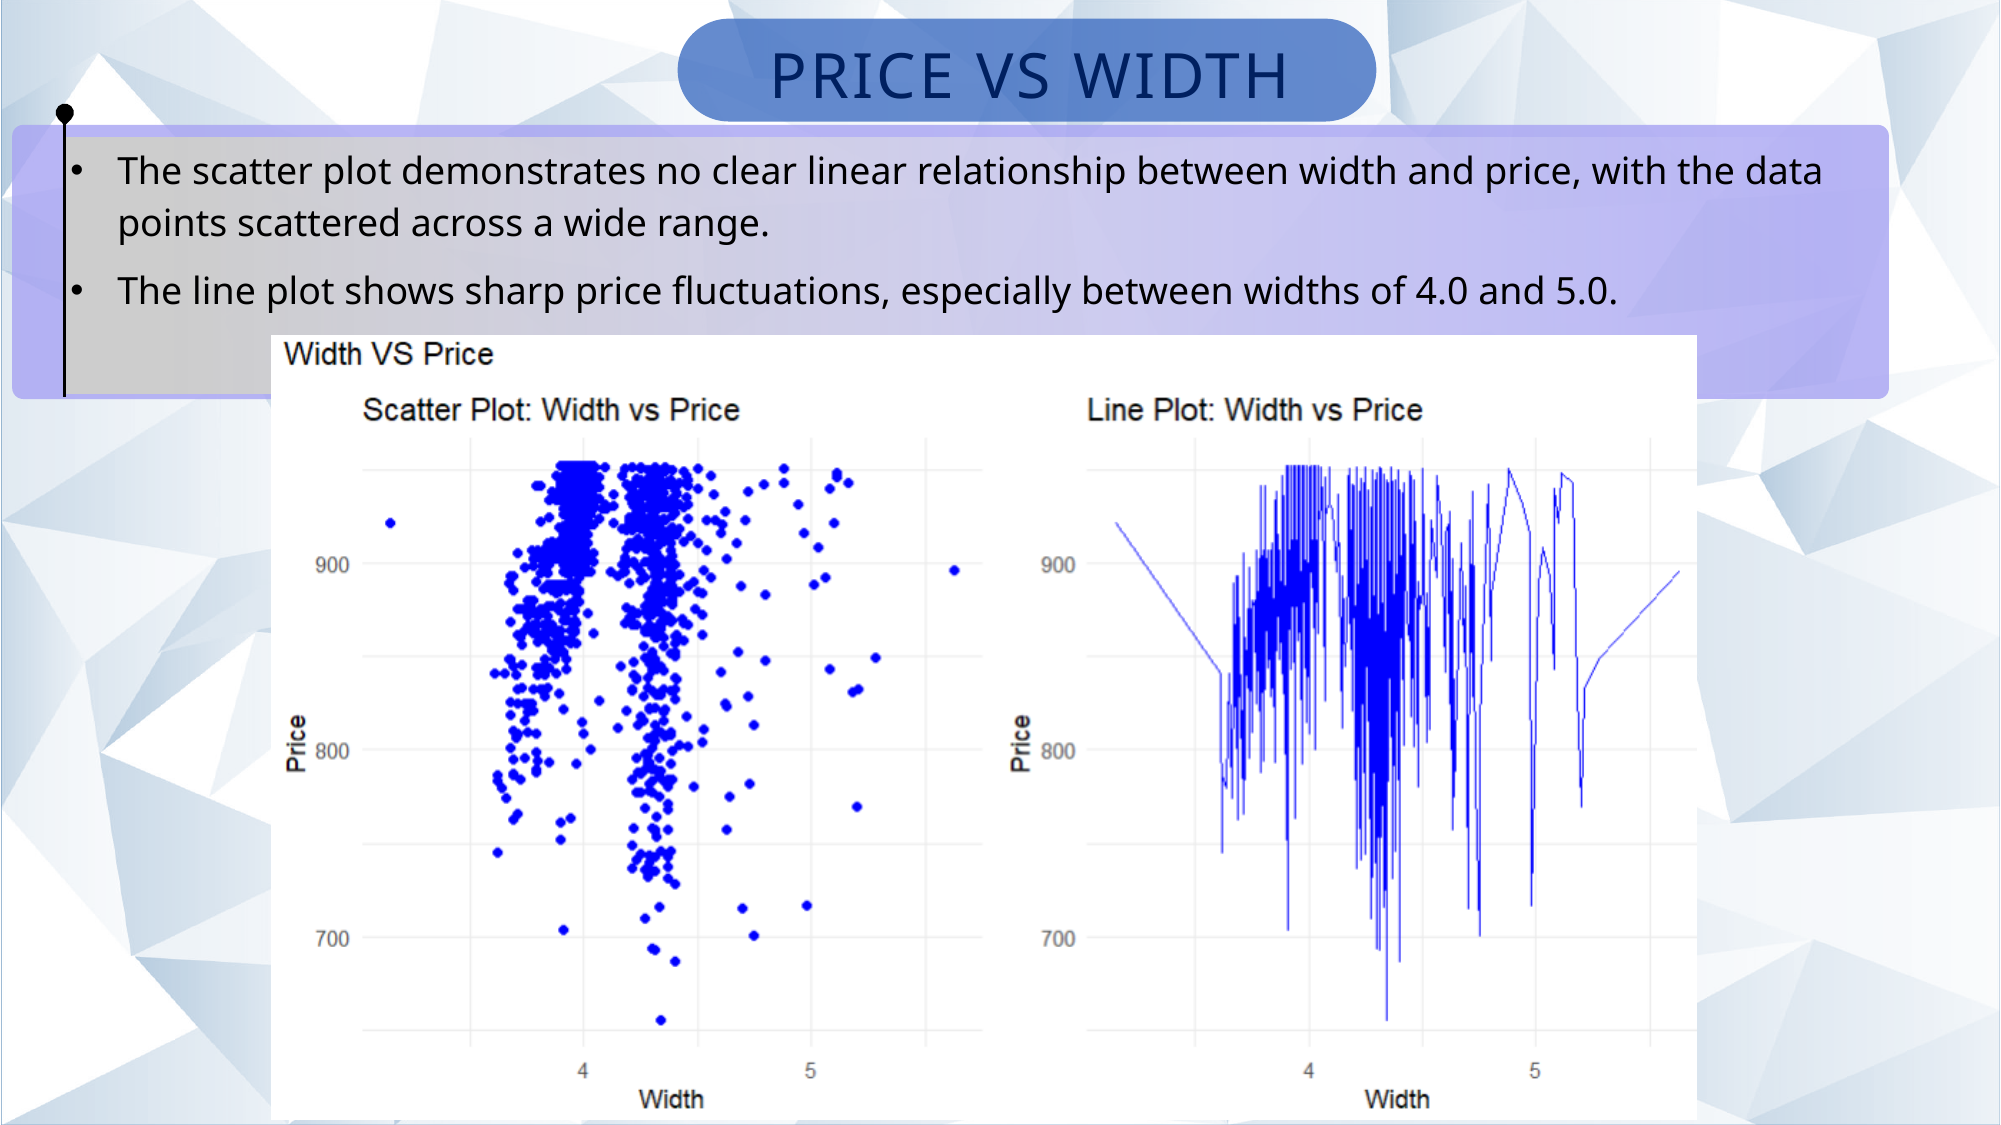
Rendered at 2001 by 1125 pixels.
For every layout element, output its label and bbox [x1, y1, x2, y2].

text_box [55, 103, 74, 397]
picture [1, 0, 2000, 1125]
text_box [339, 18, 1721, 144]
